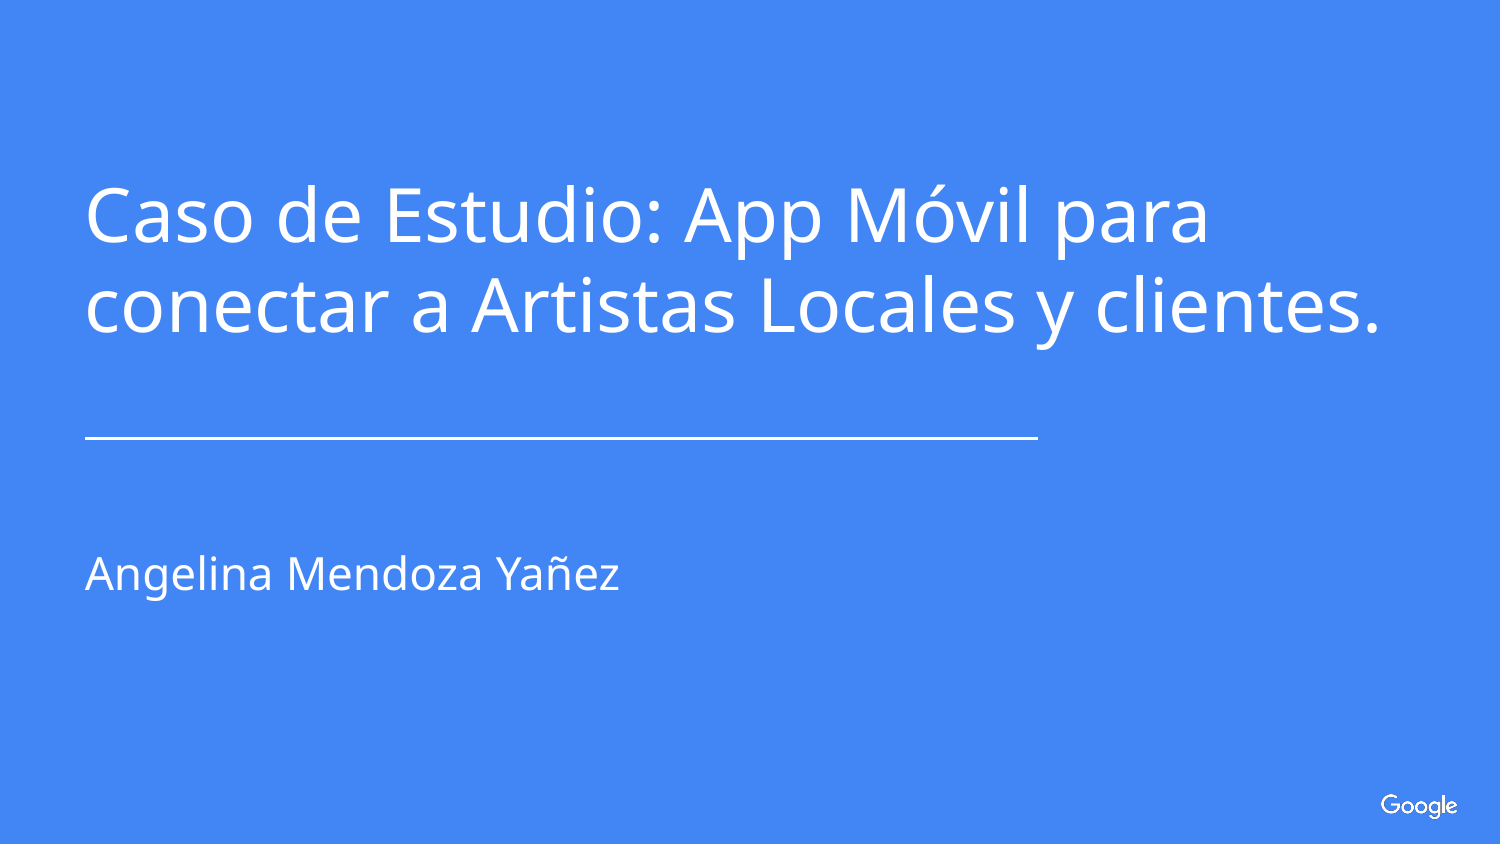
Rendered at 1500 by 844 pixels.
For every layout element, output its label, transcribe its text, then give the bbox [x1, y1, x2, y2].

picture [1381, 793, 1458, 821]
text_box Angelina Mendoza Yañez [84, 529, 894, 615]
text_box Caso de Estudio: App Móvil para conectar a Artistas Locales y clientes. [84, 152, 1458, 363]
